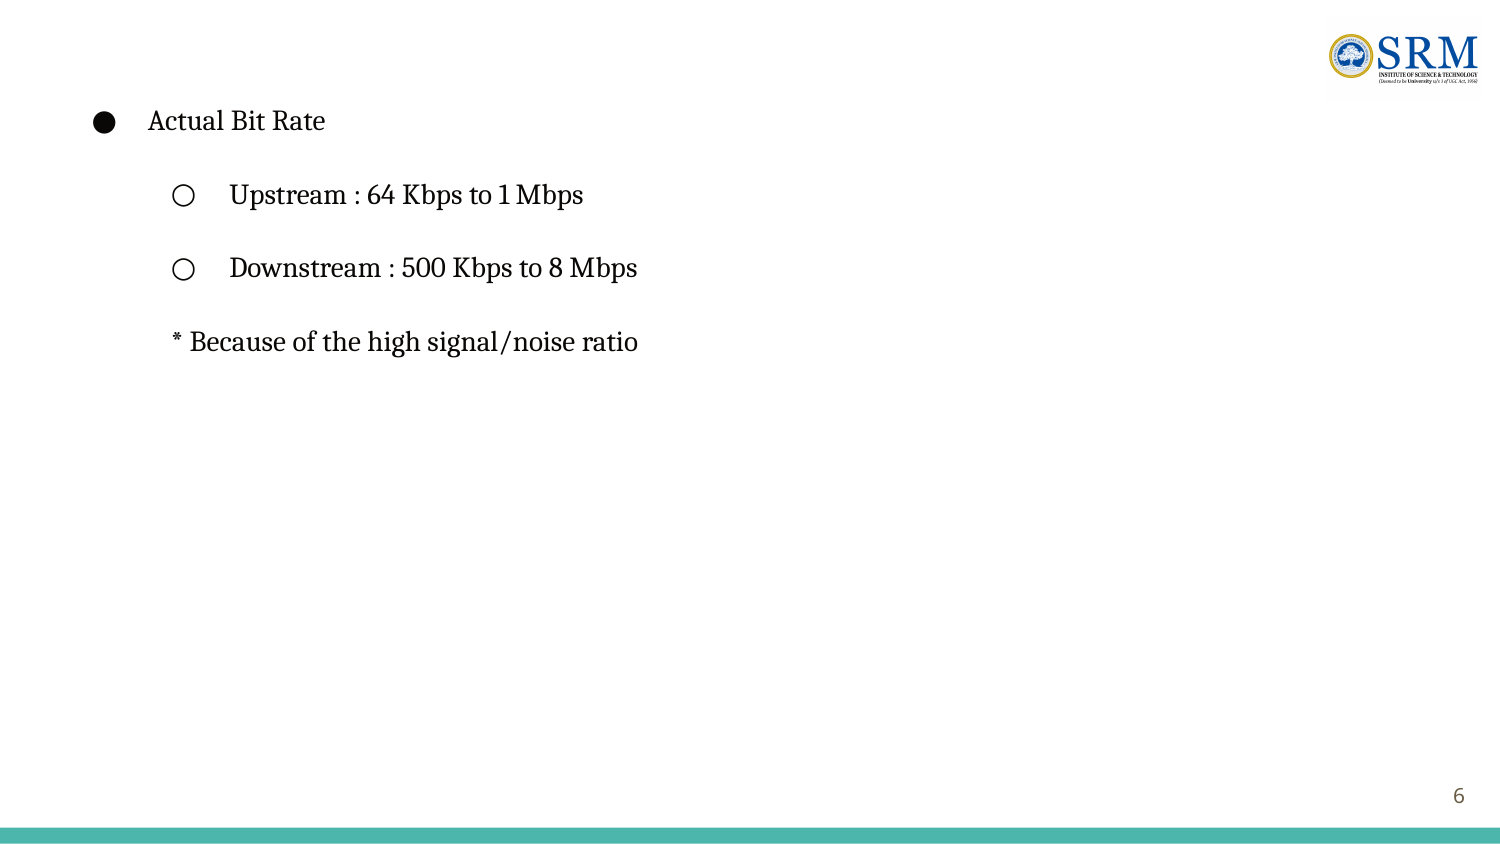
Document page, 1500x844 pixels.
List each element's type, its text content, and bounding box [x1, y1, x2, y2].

picture [1326, 16, 1481, 103]
slide_number 6 [1389, 764, 1480, 830]
text_box Actual Bit Rate Upstream : 64 Kbps to 1 Mbps Downstream : 500 Kbps to 8 Mbps * Because of the high signal/noise ratio [57, 46, 1408, 375]
